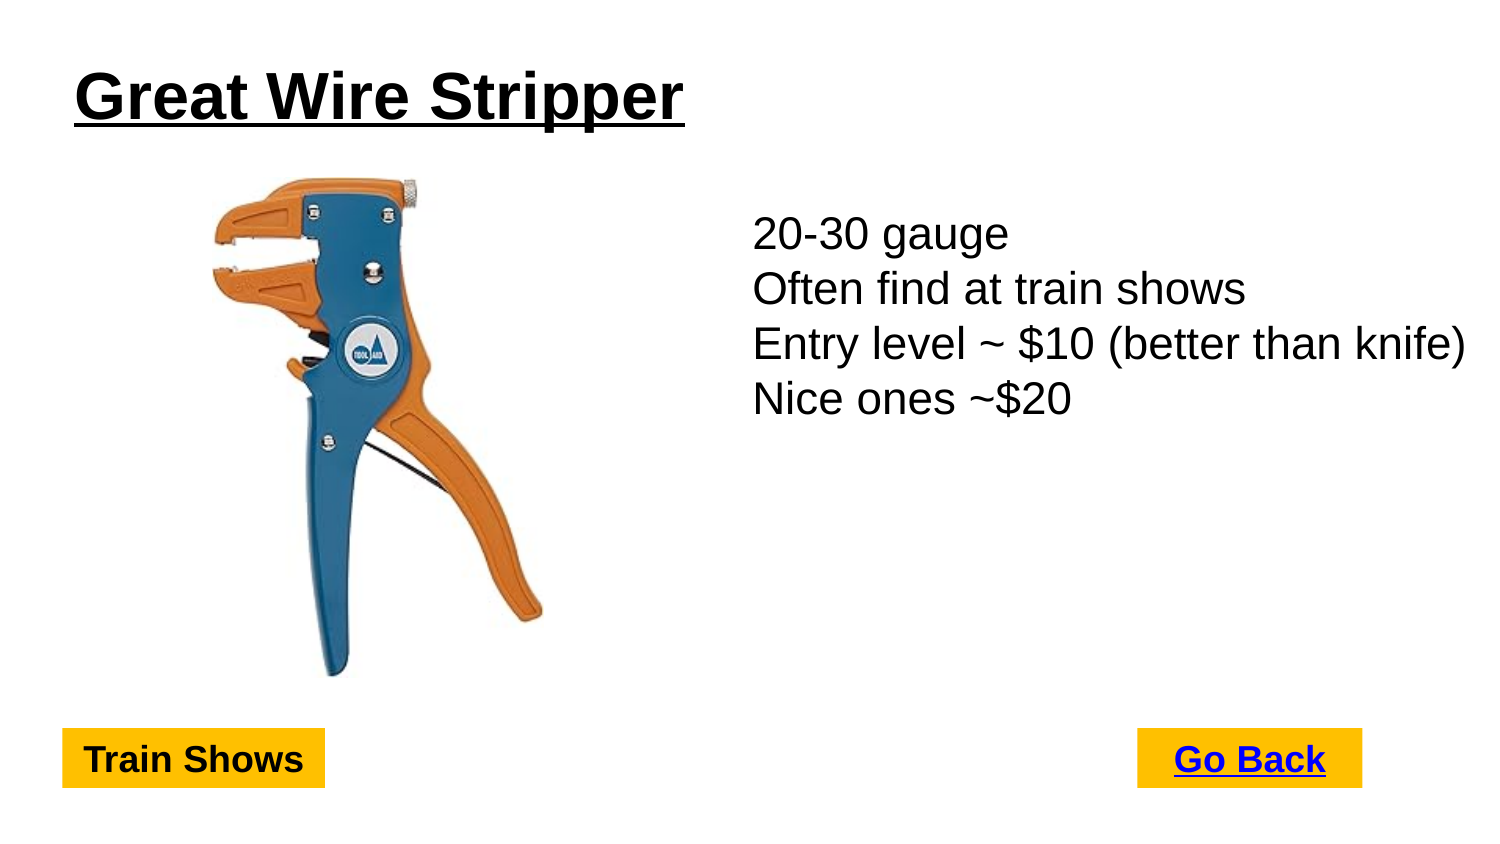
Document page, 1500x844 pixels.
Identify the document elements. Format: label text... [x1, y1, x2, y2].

picture [212, 177, 544, 678]
text_box Great Wire Stripper [62, 46, 1413, 139]
text_box Go Back [1137, 728, 1363, 788]
text_box Train Shows [62, 728, 325, 788]
text_box 20-30 gauge Often find at train shows Entry level ~ $10 (better than knife) Nice ones ~$20 [737, 196, 1500, 432]
